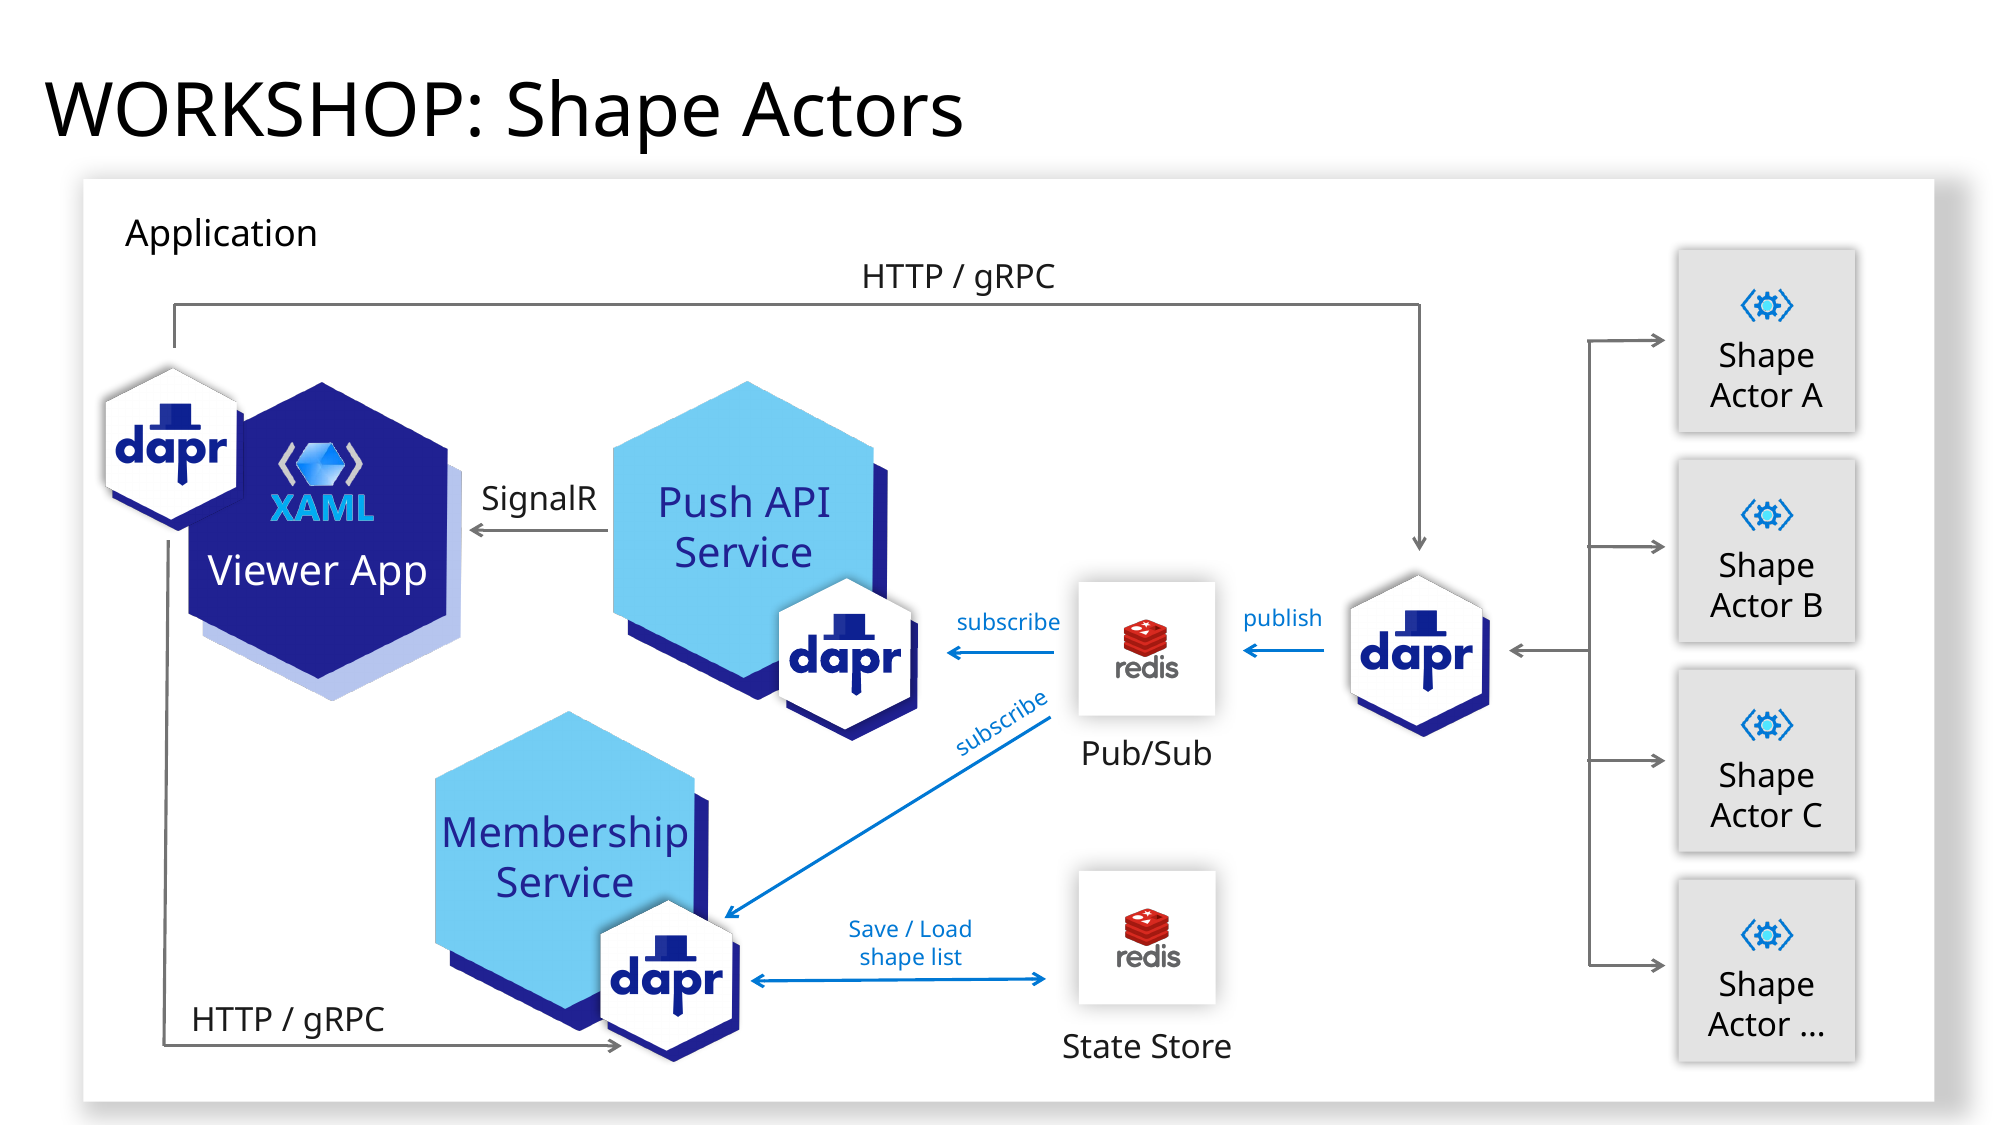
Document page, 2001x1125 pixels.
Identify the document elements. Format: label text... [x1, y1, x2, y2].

picture [600, 900, 740, 1062]
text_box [1678, 669, 1856, 852]
text_box subscribe [984, 676, 1057, 716]
picture [1350, 574, 1490, 737]
text_box HTTP / gRPC [172, 990, 404, 1045]
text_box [187, 381, 462, 702]
text_box HTTP / gRPC [843, 248, 1075, 303]
text_box publish [1235, 607, 1331, 638]
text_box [778, 578, 919, 716]
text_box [1678, 459, 1856, 643]
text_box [724, 716, 1051, 919]
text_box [750, 978, 1047, 982]
text_box Save / Load shape list [835, 919, 986, 971]
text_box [1678, 249, 1856, 433]
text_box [163, 539, 169, 1047]
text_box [434, 711, 709, 1031]
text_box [1078, 870, 1216, 1005]
text_box subscribe [956, 607, 1072, 627]
text_box WORKSHOP: Shape Actors [44, 71, 1383, 153]
text_box SignalR [462, 469, 613, 524]
picture [104, 368, 244, 531]
text_box [83, 178, 1935, 1102]
text_box Application [110, 201, 334, 261]
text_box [613, 381, 888, 701]
text_box State Store [1022, 1018, 1272, 1073]
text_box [1078, 581, 1216, 716]
text_box Pub/Sub [1053, 724, 1240, 780]
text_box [1678, 879, 1856, 1062]
